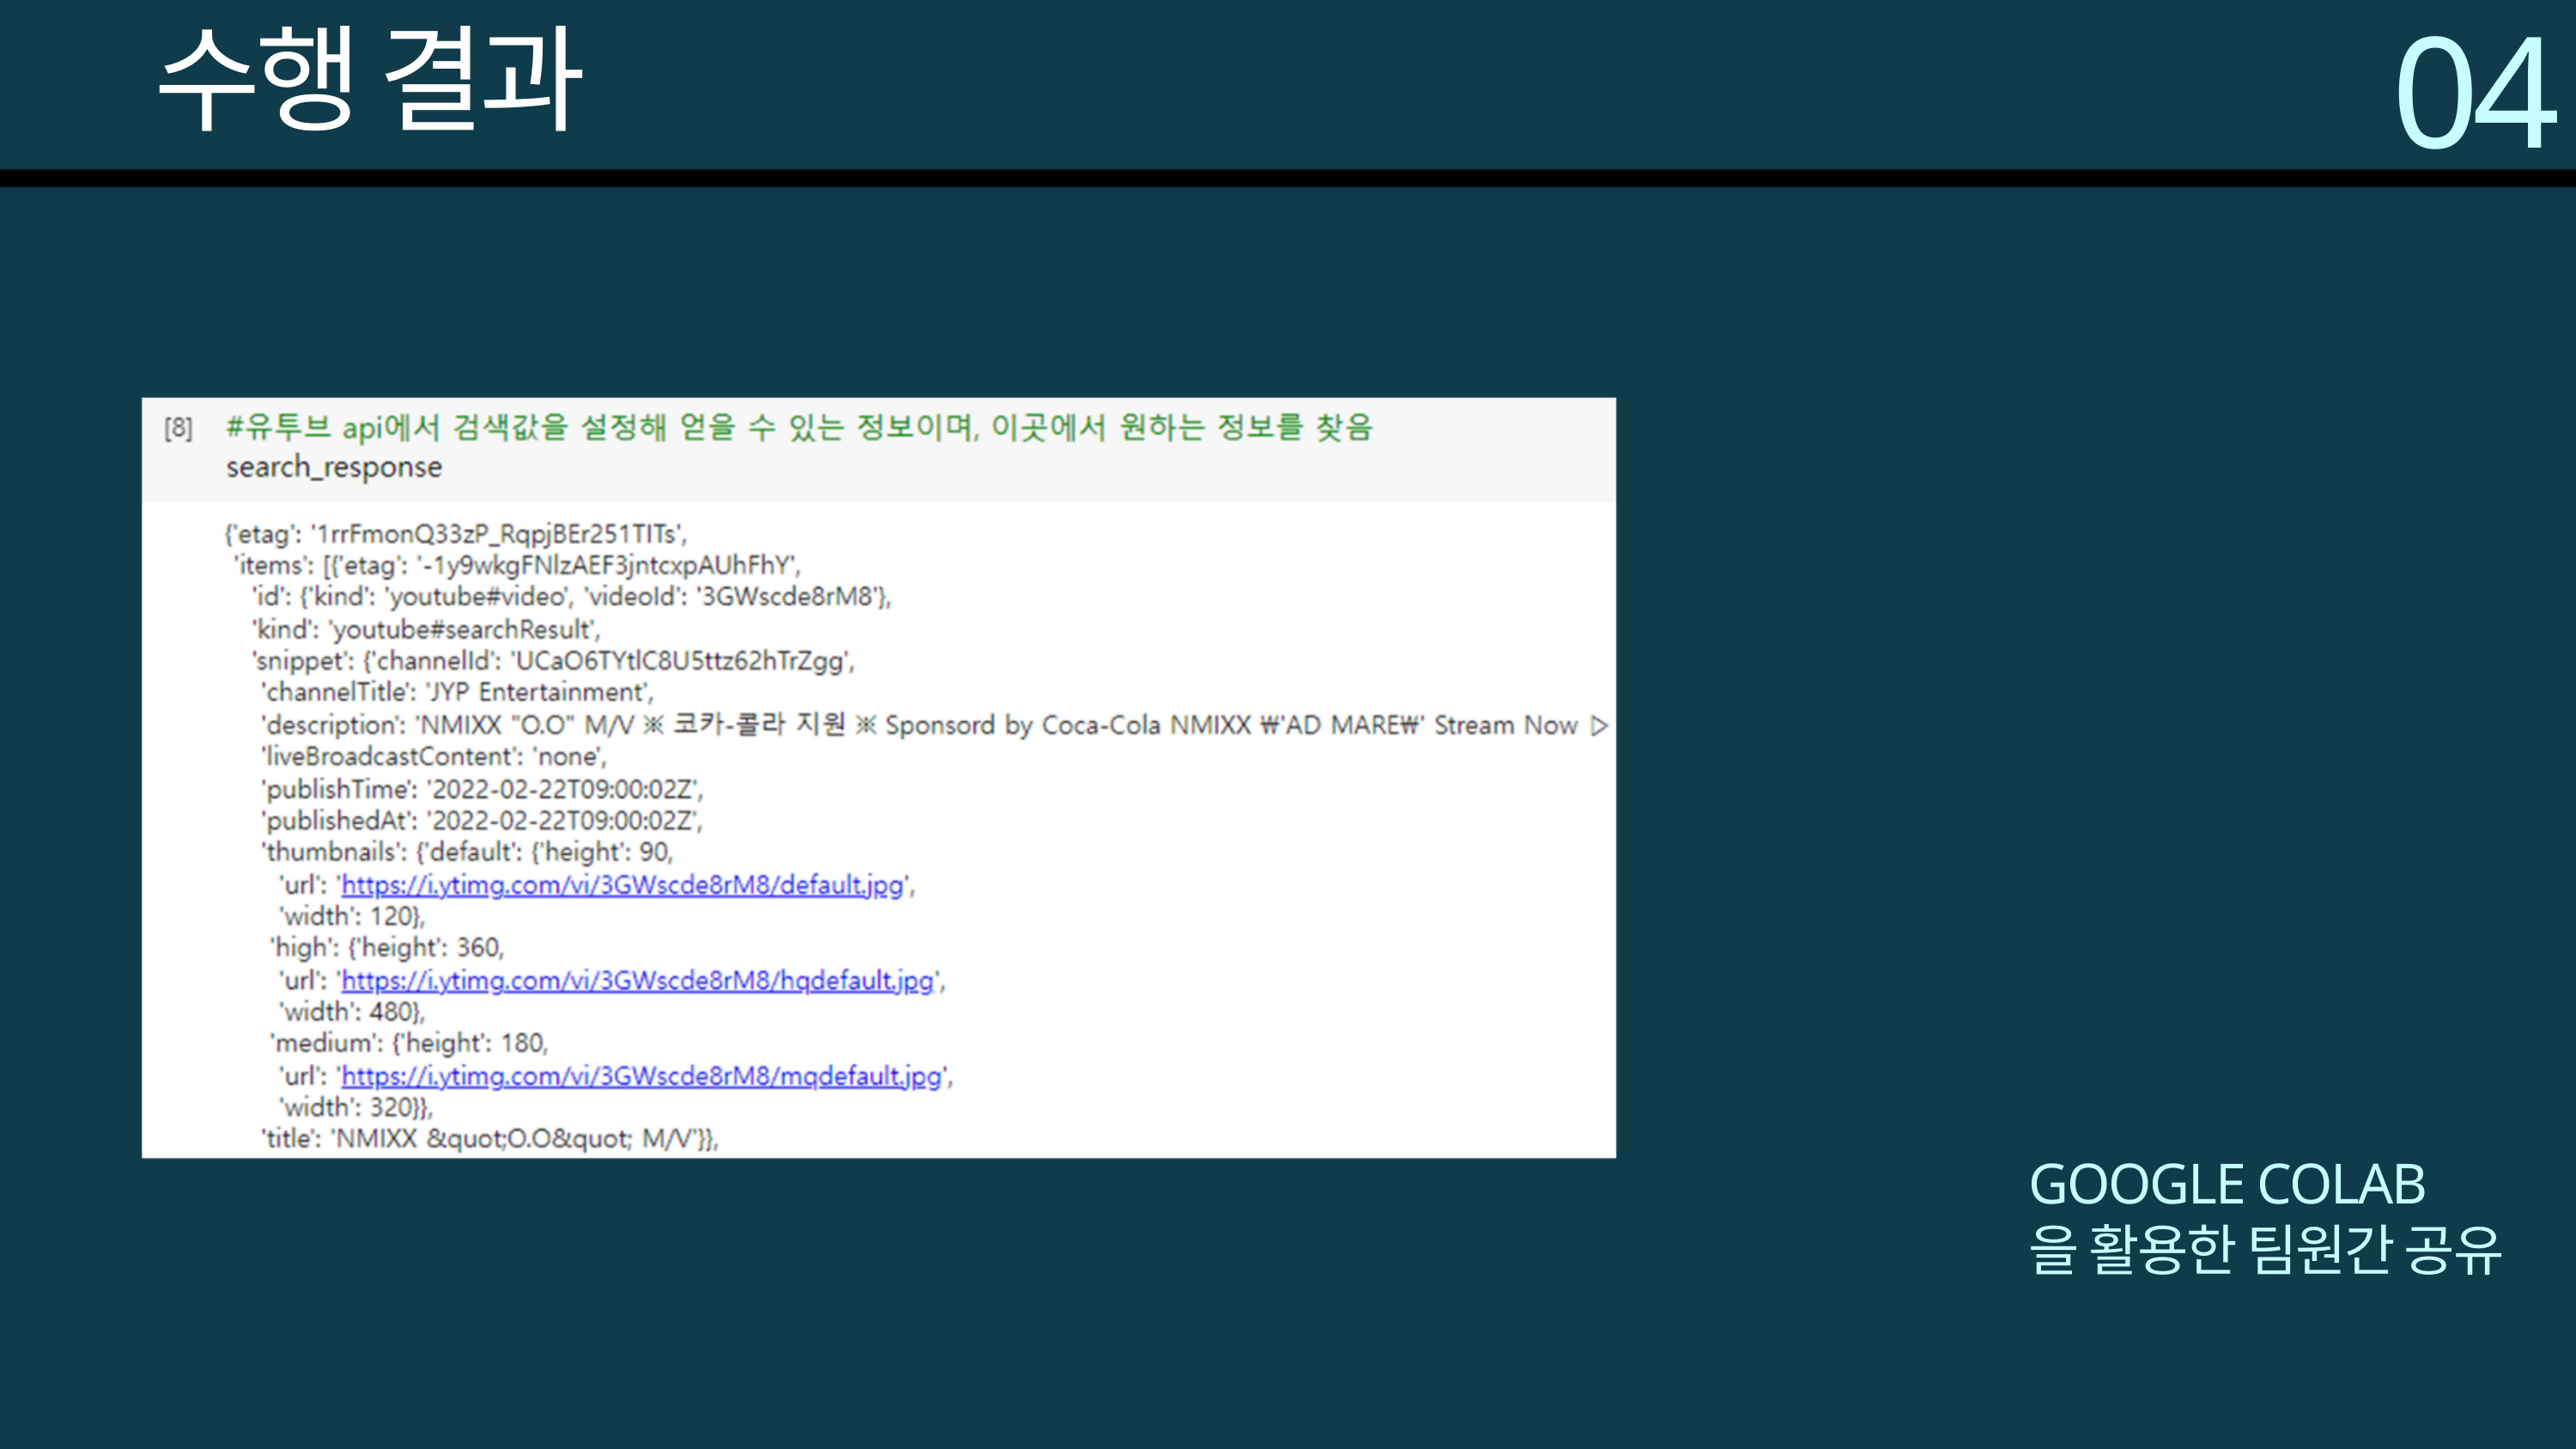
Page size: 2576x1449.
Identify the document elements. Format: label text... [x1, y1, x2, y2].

text_box 수행 결과 [141, 0, 1386, 142]
text_box 04 [2379, 0, 2576, 142]
text_box GOOGLE COLAB 을 활용한 팀원간 공유 [2015, 1142, 2576, 1288]
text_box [0, 142, 2576, 214]
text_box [141, 397, 1618, 1160]
